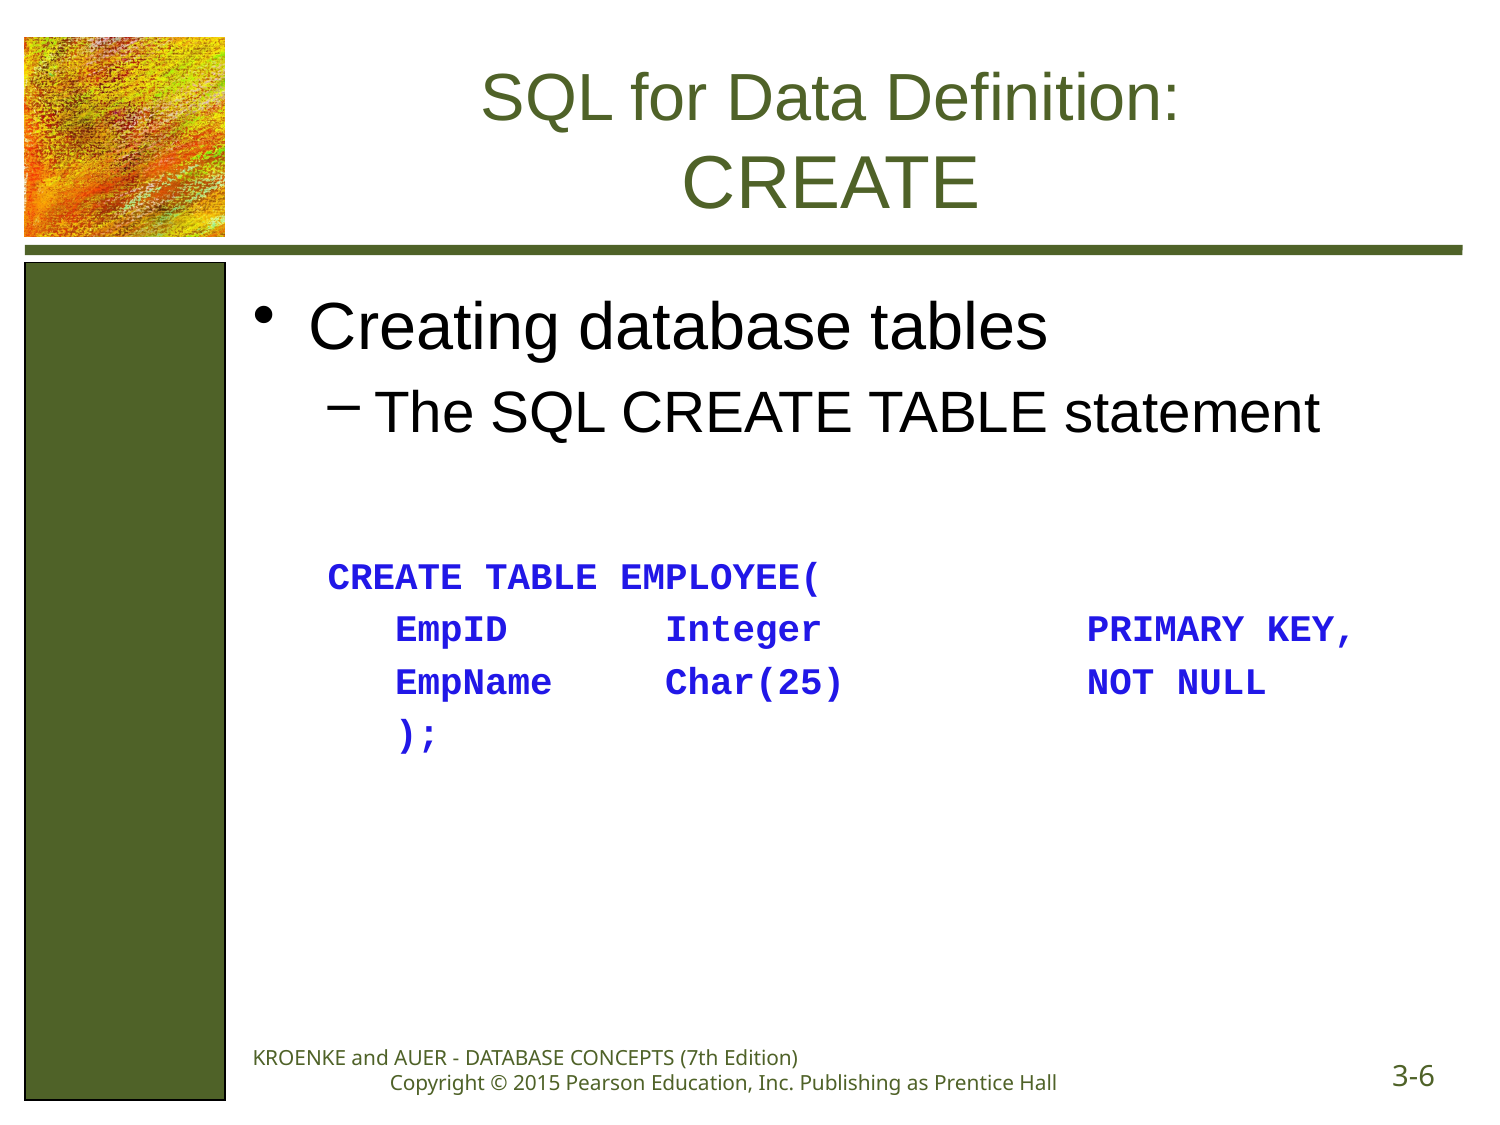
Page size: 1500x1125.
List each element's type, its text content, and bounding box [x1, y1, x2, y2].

footer KROENKE and AUER - DATABASE CONCEPTS (7th Edition) Copyright © 2015 Pearson Education, Inc. Publishing as Prentice Hall [237, 1037, 1088, 1104]
list Creating database tables The SQL CREATE TABLE statement CREATE TABLE EMPLOYEE( EmpID Integer PRIMARY KEY, EmpName Char(25) NOT NULL ); [237, 275, 1414, 915]
slide_number 3-6 [1287, 1049, 1451, 1103]
title SQL for Data Definition: CREATE [237, 44, 1426, 233]
picture [24, 37, 225, 237]
